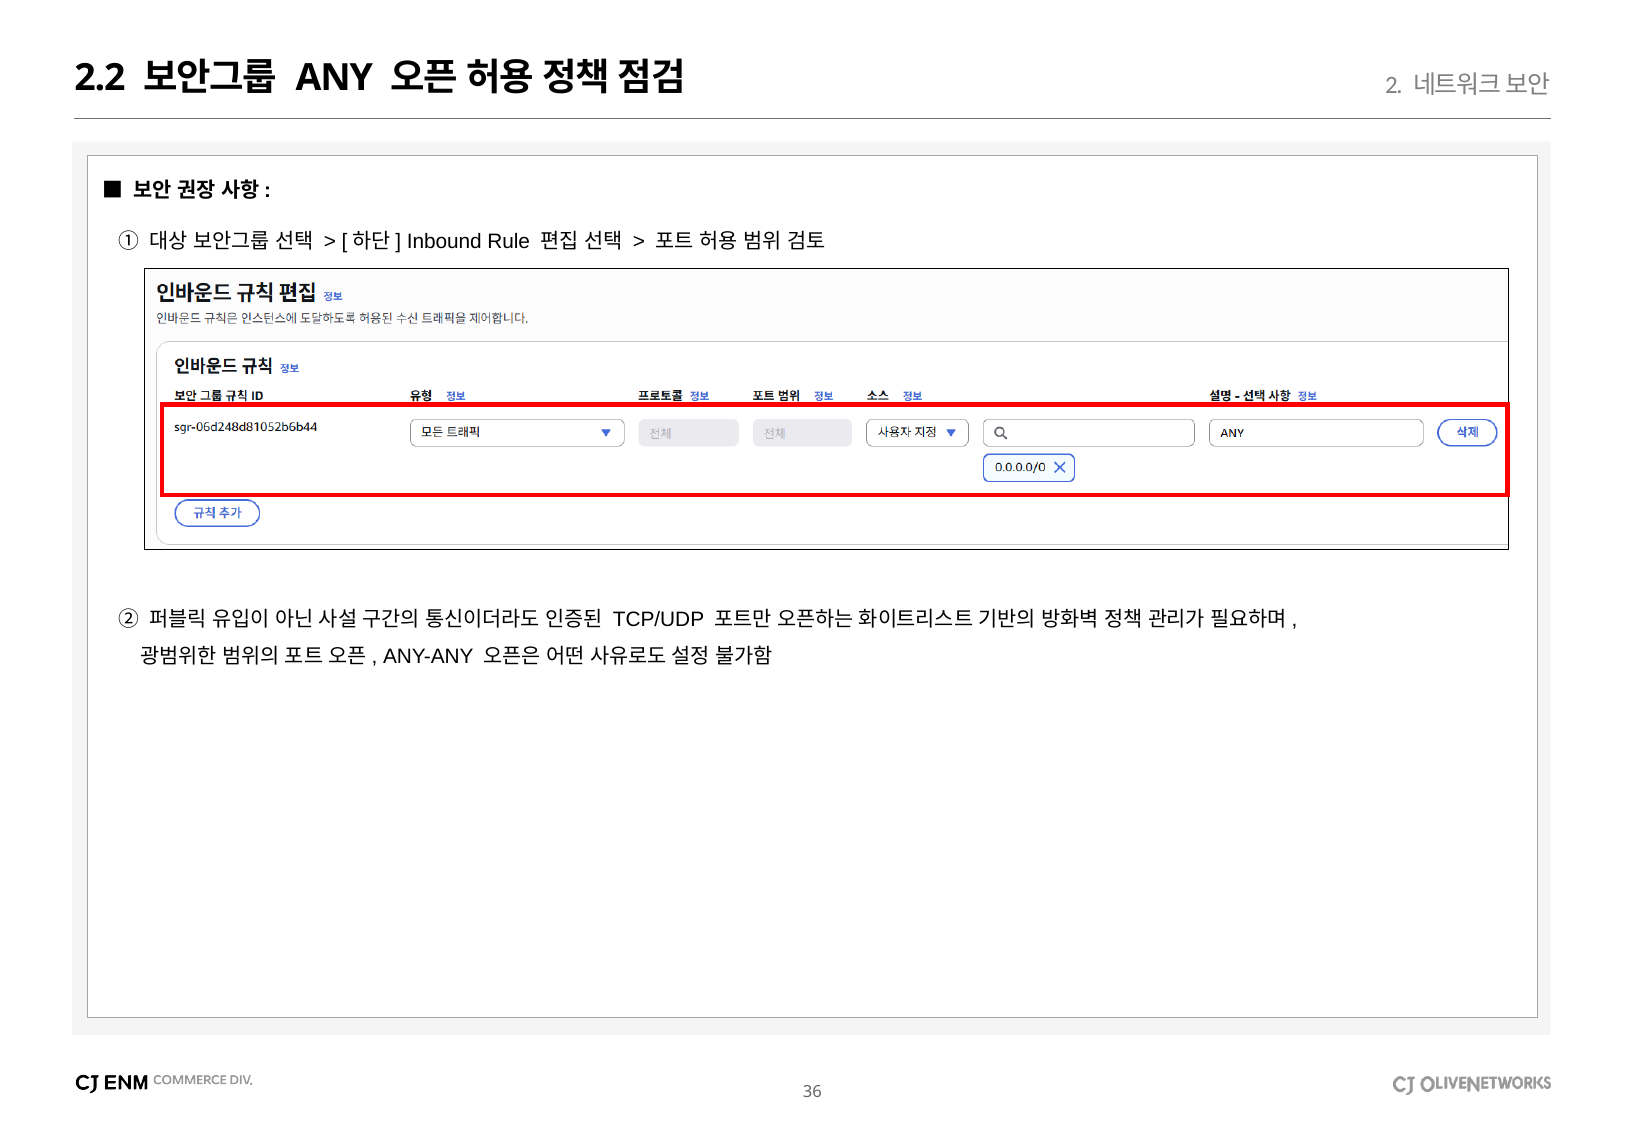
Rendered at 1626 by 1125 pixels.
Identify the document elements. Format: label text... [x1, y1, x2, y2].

text_box [71, 141, 1552, 1036]
text_box ② 퍼블릭 유입이 아닌 사설 구간의 통신이더라도 인증된 TCP/UDP 포트만 오픈하는 화이트리스트 기반의 방화벽 정책 관리가 필요하며, 광범위한 범위의 포트 오픈, ANY-ANY 오픈은 어떤 사유로도 설정 불가함 [103, 585, 1493, 676]
list 2. 네트워크 보안 [1184, 60, 1551, 98]
text_box ■ 보안 권장 사항: [87, 169, 355, 210]
text_box ① 대상 보안그룹 선택 > [하단] Inbound Rule 편집 선택 > 포트 허용 범위 검토 [103, 208, 1435, 261]
list 2.2 보안그룹 ANY 오픈 허용 정책 점검 [74, 46, 1184, 111]
text_box [87, 154, 1539, 1019]
picture [1393, 1076, 1551, 1095]
picture [144, 268, 1508, 550]
picture [68, 1067, 260, 1101]
